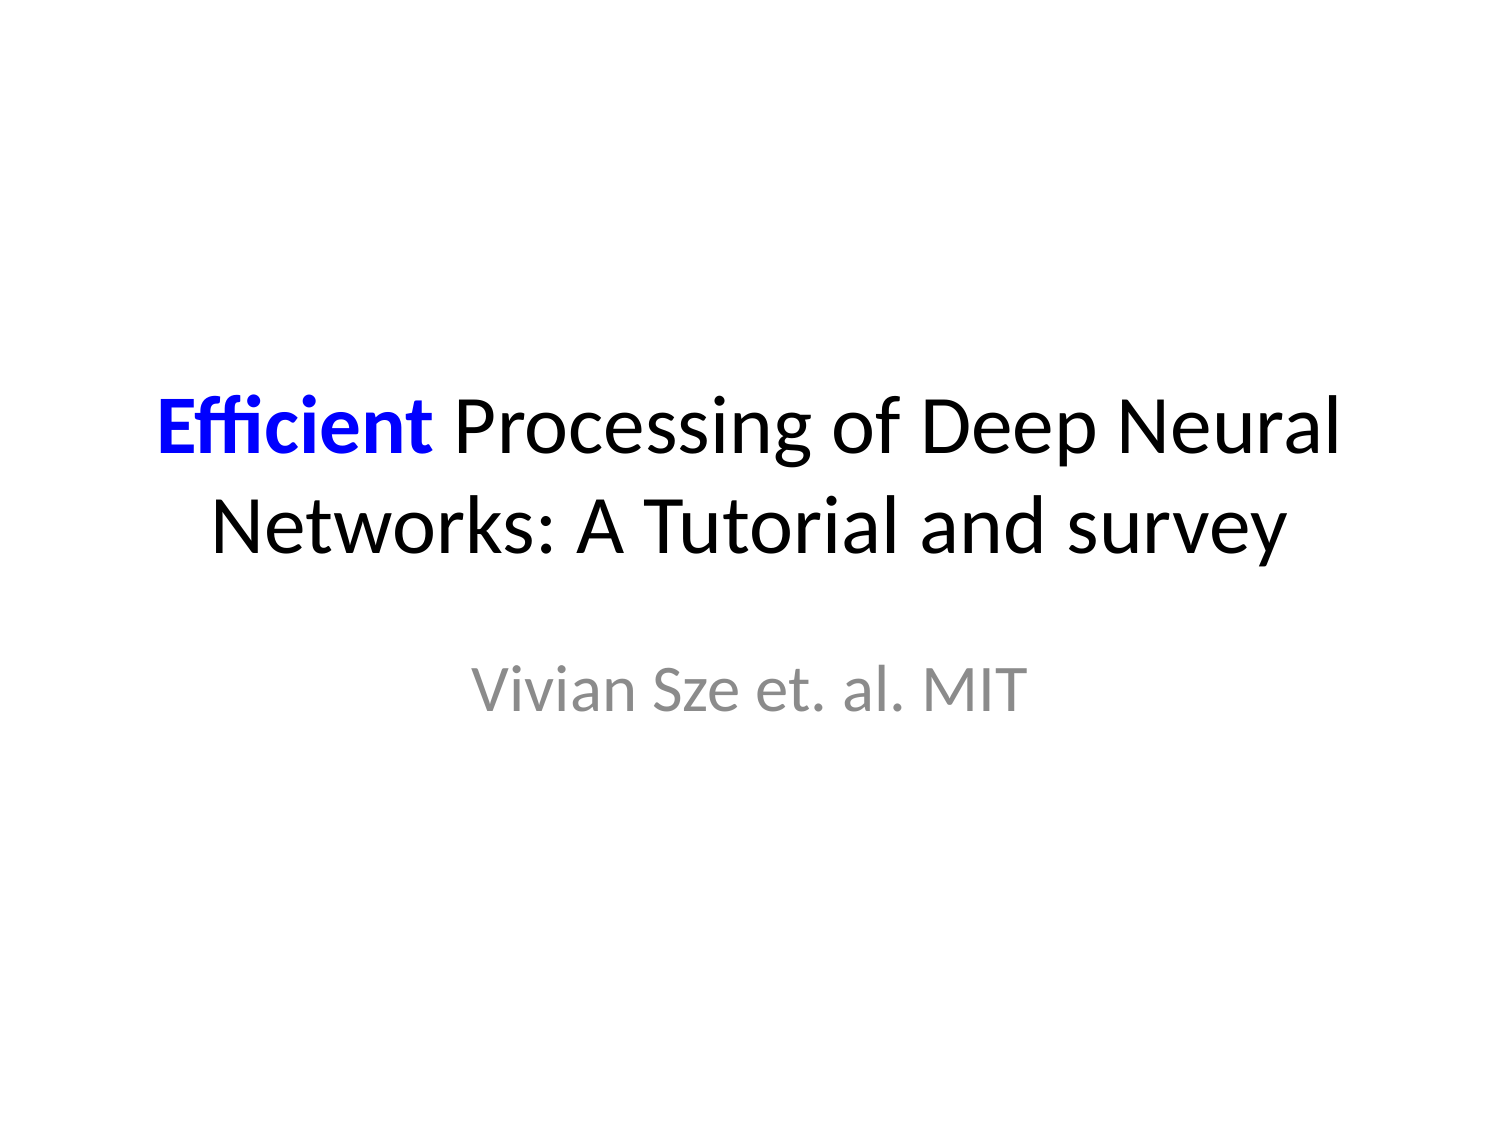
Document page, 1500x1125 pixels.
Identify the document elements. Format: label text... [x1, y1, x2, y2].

title Efficient Processing of Deep Neural Networks: A Tutorial and survey [112, 349, 1388, 591]
subtitle Vivian Sze et. al. MIT [225, 637, 1275, 925]
